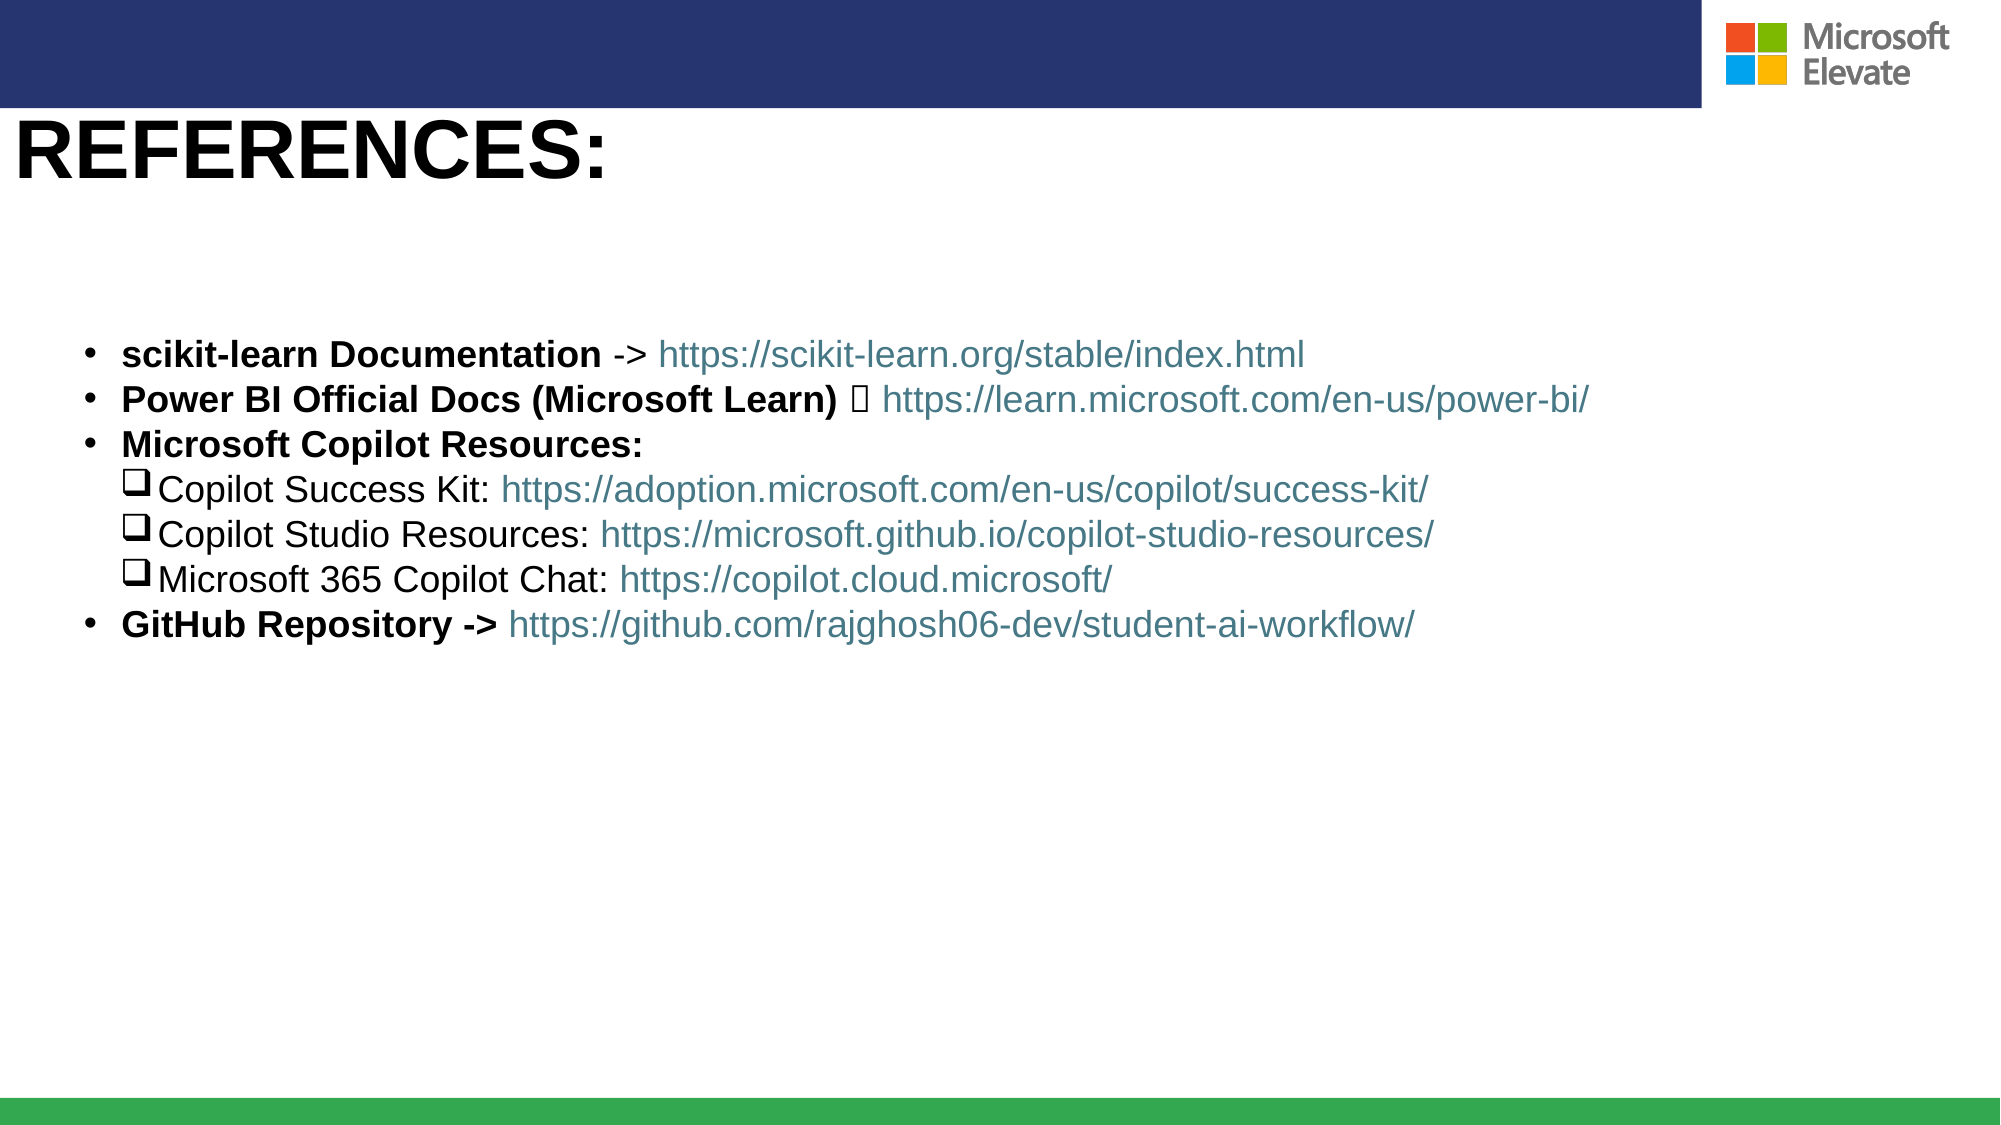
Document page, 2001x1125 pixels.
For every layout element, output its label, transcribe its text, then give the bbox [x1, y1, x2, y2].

title References: [0, 99, 1725, 317]
list scikit-learn Documentation -> https://scikit-learn.org/stable/index.html Power BI Official Docs (Microsoft Learn)  https://learn.microsoft.com/en-us/power-bi/ Microsoft Copilot Resources: Copilot Success Kit: https://adoption.microsoft.com/en-us/copilot/success-kit/ Copilot Studio Resources: https://microsoft.github.io/copilot-studio-resources/ Microsoft 365 Copilot Chat: https://copilot.cloud.microsoft/ GitHub Repository -> https://github.com/rajghosh06-dev/student-ai-workflow/ [69, 160, 1635, 814]
picture [1716, 14, 1958, 94]
